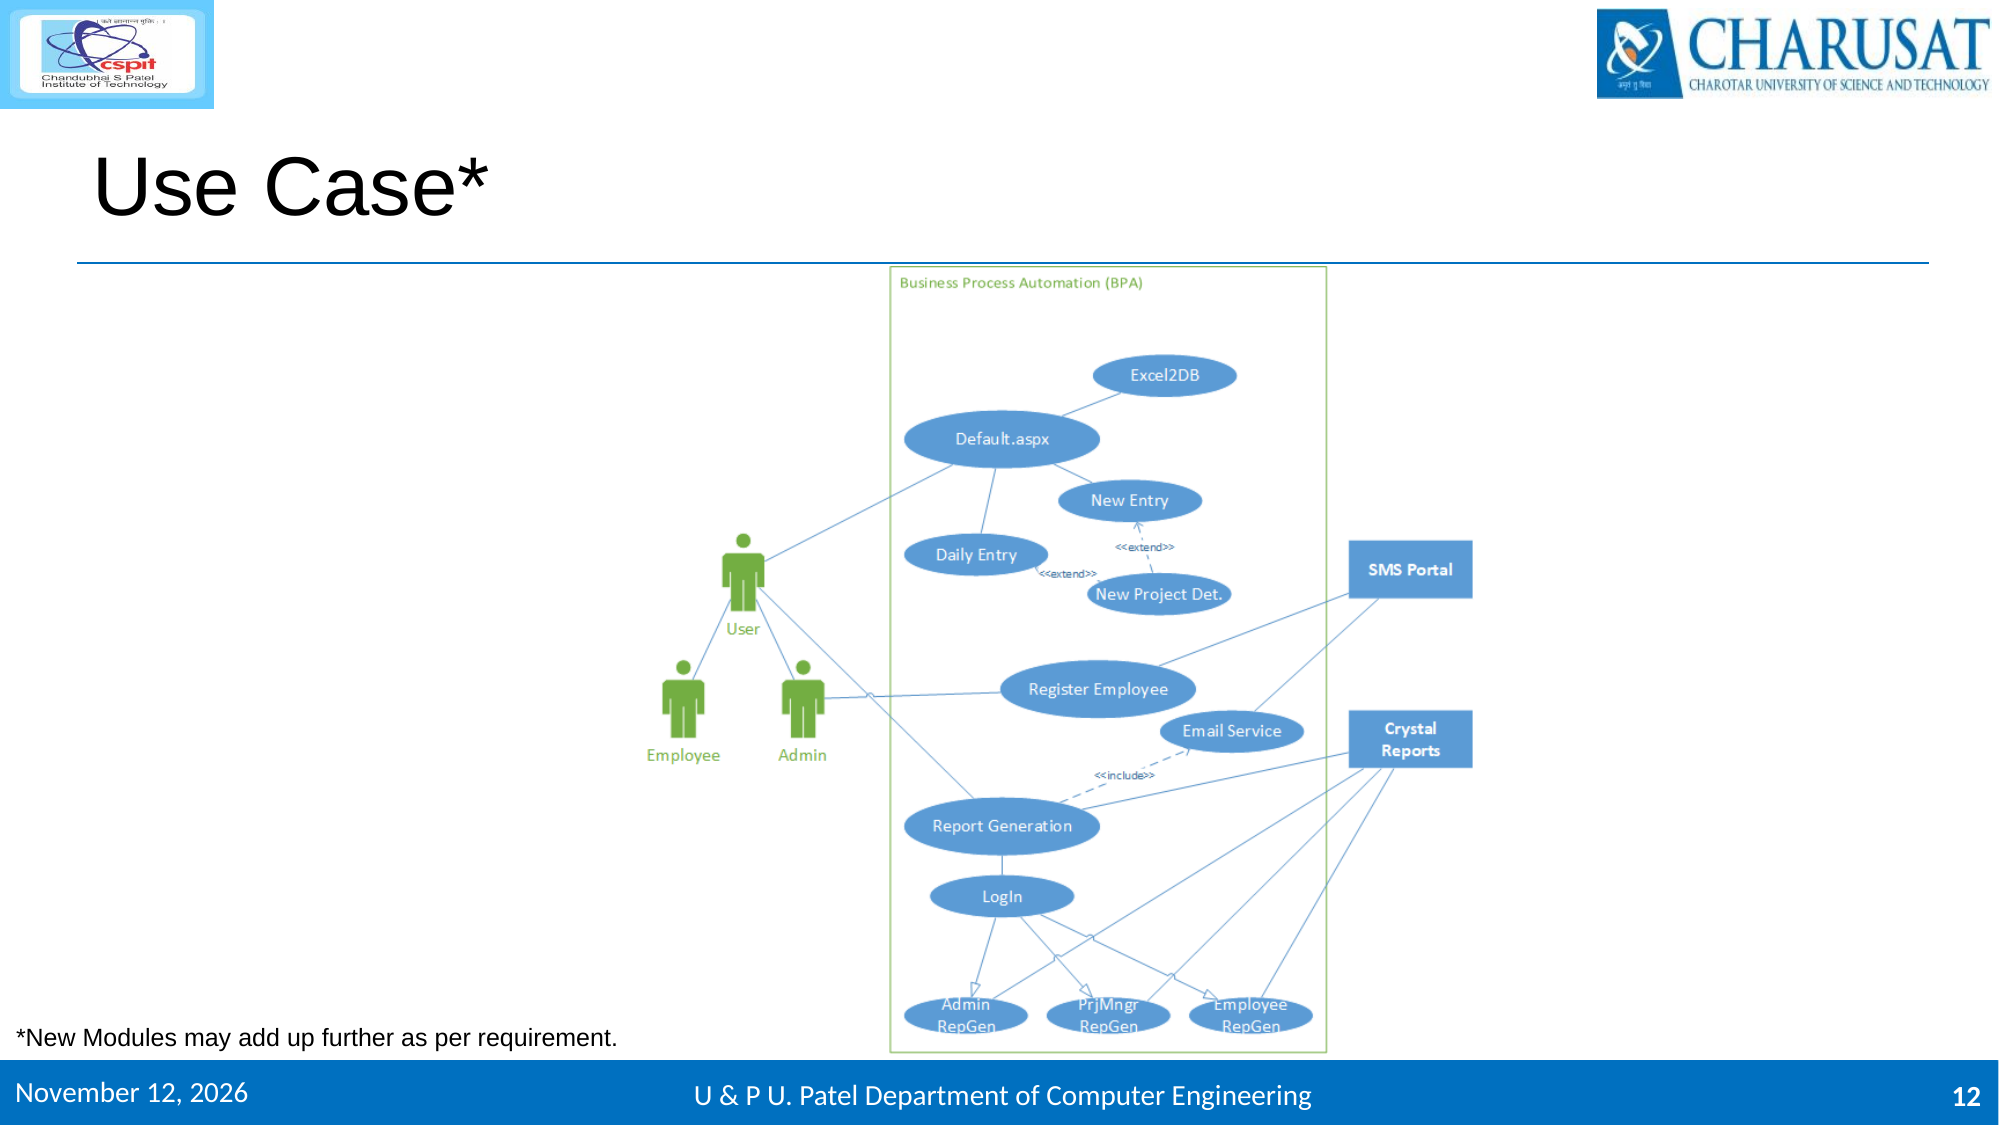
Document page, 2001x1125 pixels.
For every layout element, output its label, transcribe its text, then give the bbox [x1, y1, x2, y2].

picture [1597, 8, 1992, 99]
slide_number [0, 1060, 450, 1121]
text_box *New Modules may add up further as per requirement. [1, 1014, 635, 1059]
title Use Case* [77, 116, 1930, 262]
slide_number 12 [1546, 1065, 1997, 1125]
picture [0, 0, 214, 109]
picture [0, 1060, 1999, 1125]
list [636, 265, 1475, 1054]
footer U & P U. Patel Department of Computer Engineering [453, 1063, 1554, 1124]
